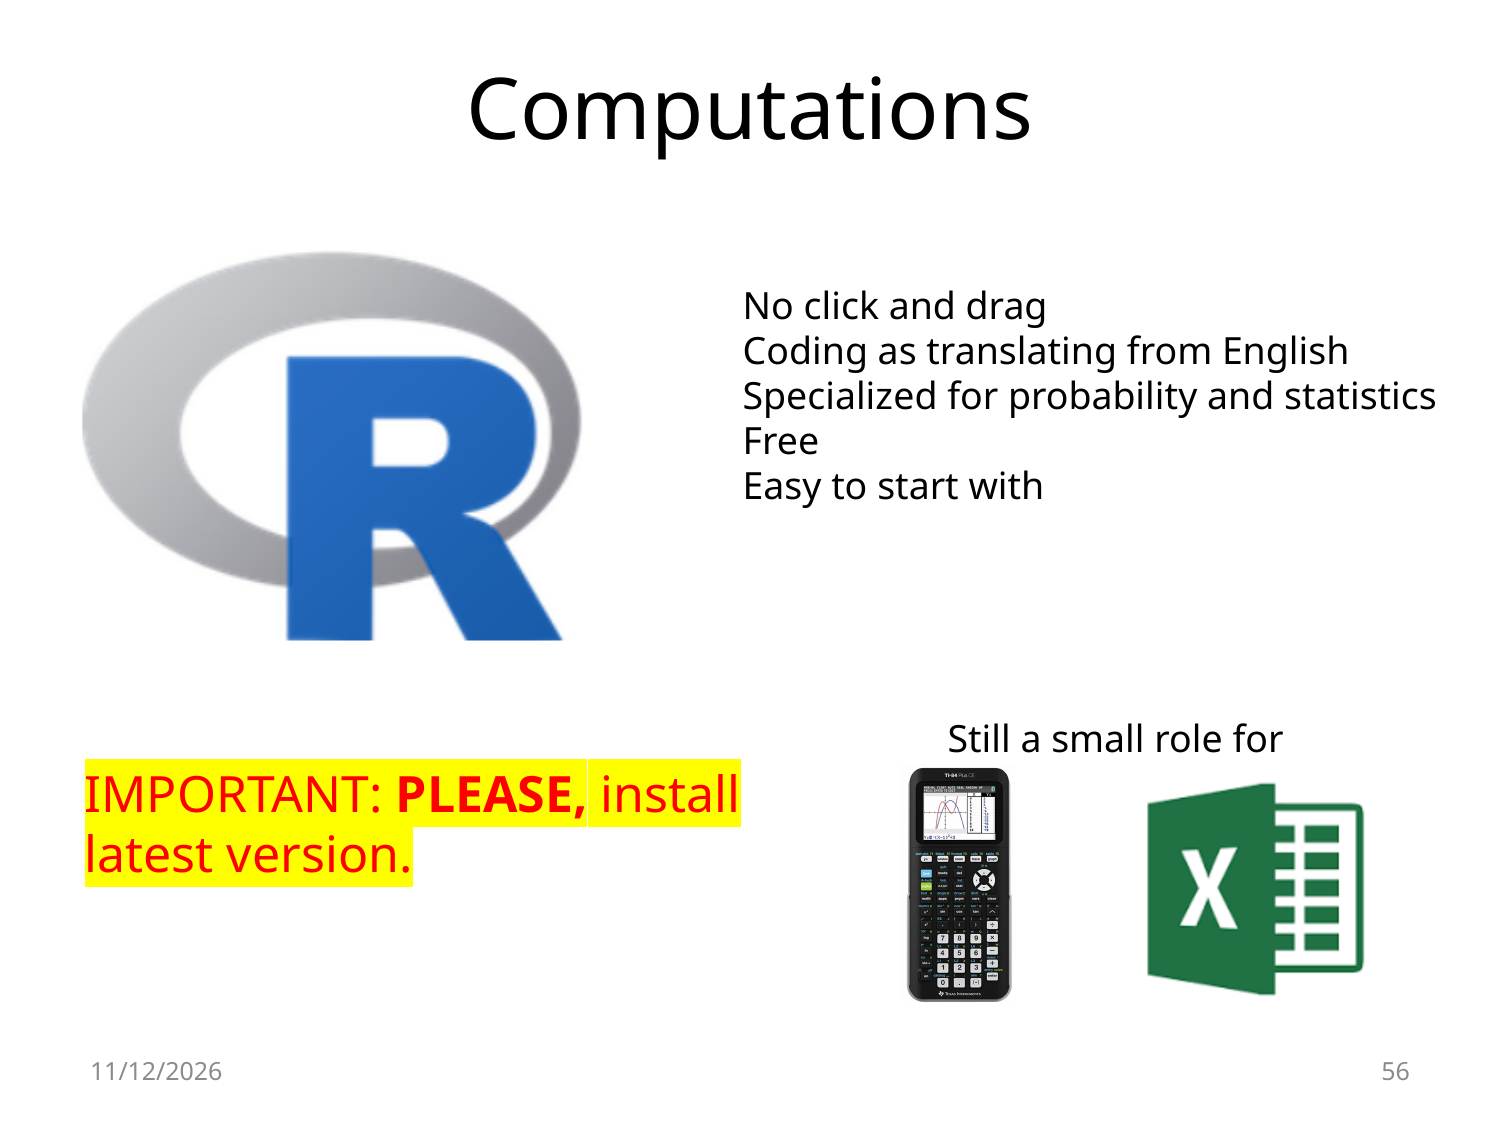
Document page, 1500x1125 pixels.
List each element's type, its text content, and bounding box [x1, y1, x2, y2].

picture [899, 764, 1017, 1003]
title Computations [112, 46, 1388, 164]
picture [1134, 768, 1384, 1007]
text_box IMPORTANT: PLEASE, install latest version. [69, 754, 795, 890]
text_box Still a small role for [933, 708, 1309, 768]
slide_number 56 [1074, 1042, 1425, 1103]
text_box No click and drag Coding as translating from English Specialized for probability and statistics Free Easy to start with [727, 274, 1453, 515]
picture [17, 193, 704, 709]
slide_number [75, 1042, 425, 1103]
